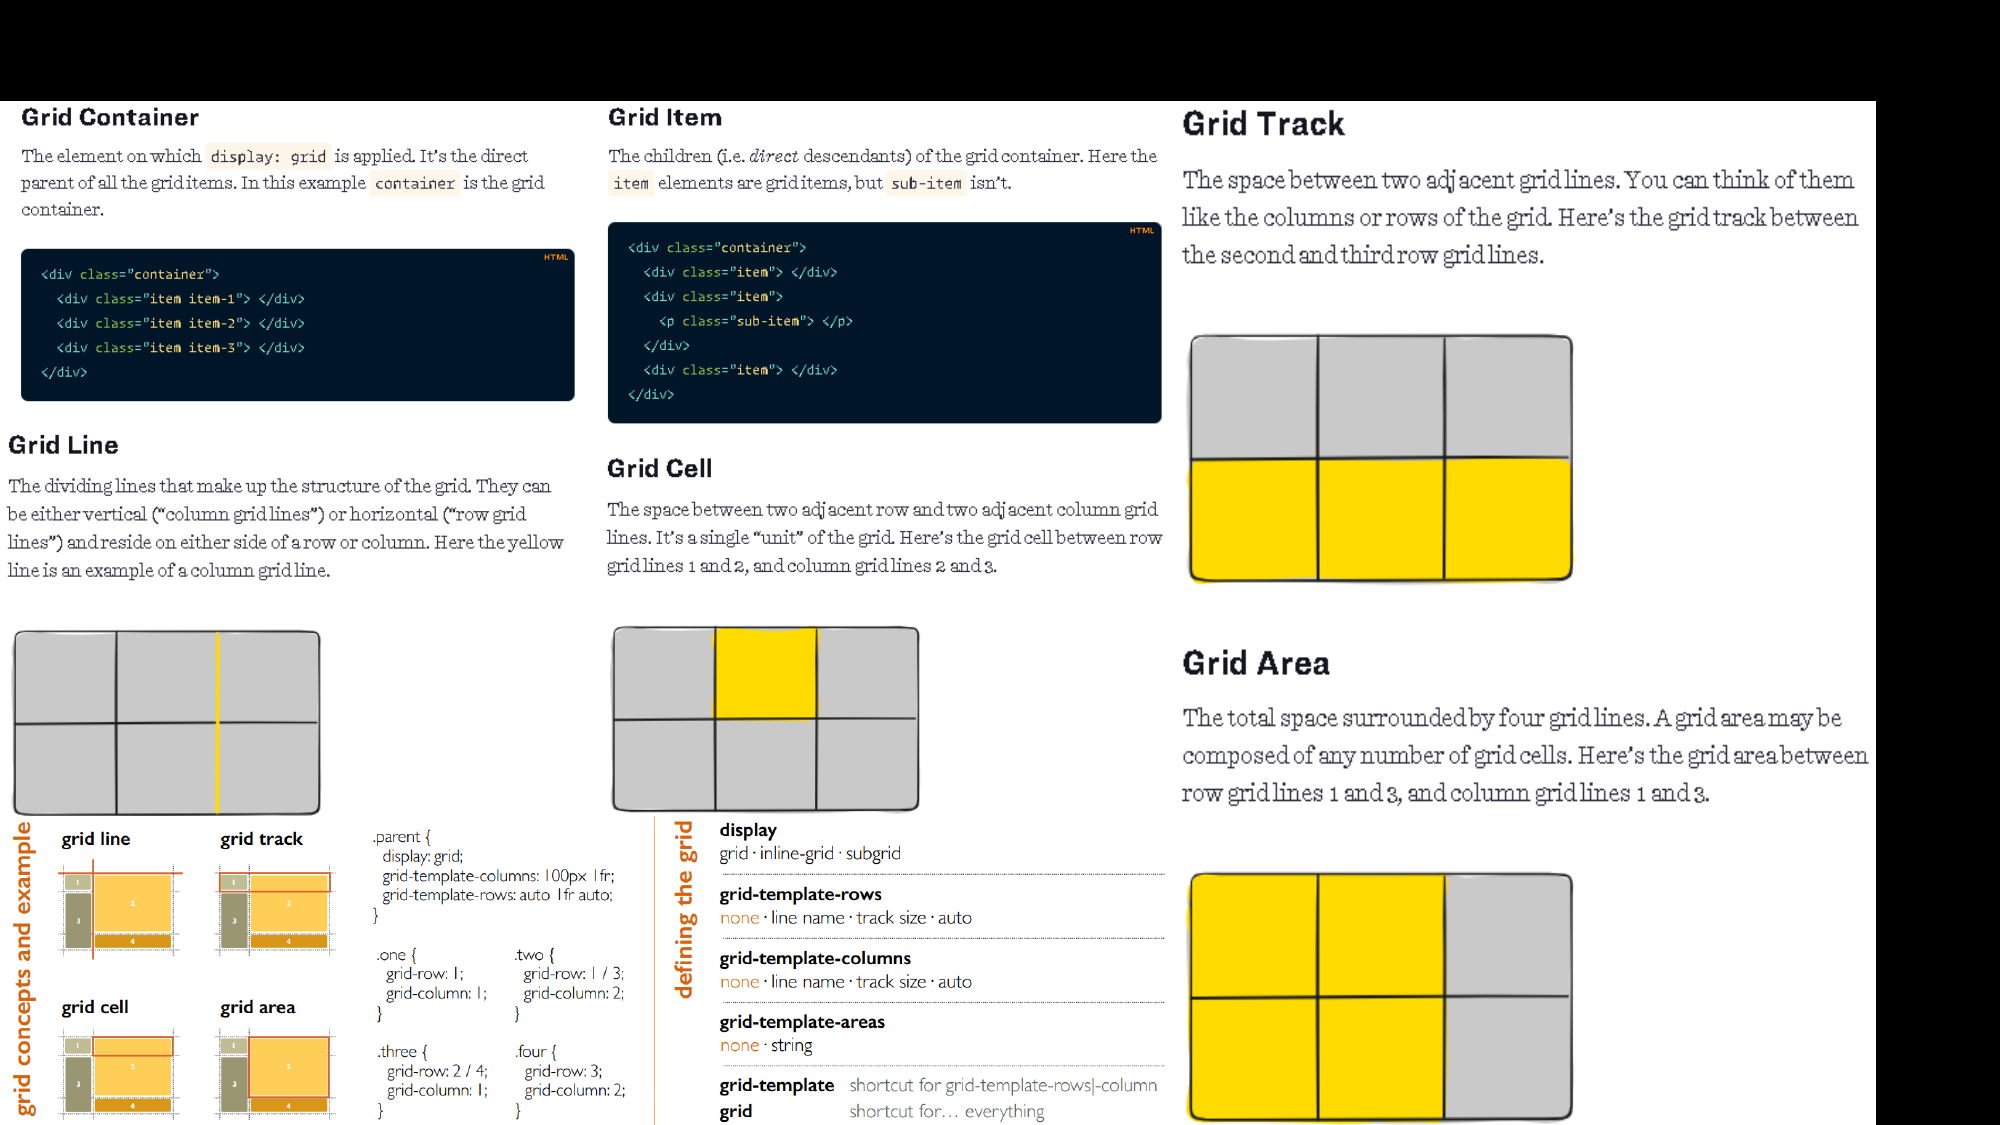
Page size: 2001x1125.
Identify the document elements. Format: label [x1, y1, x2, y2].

picture [0, 101, 1876, 1125]
